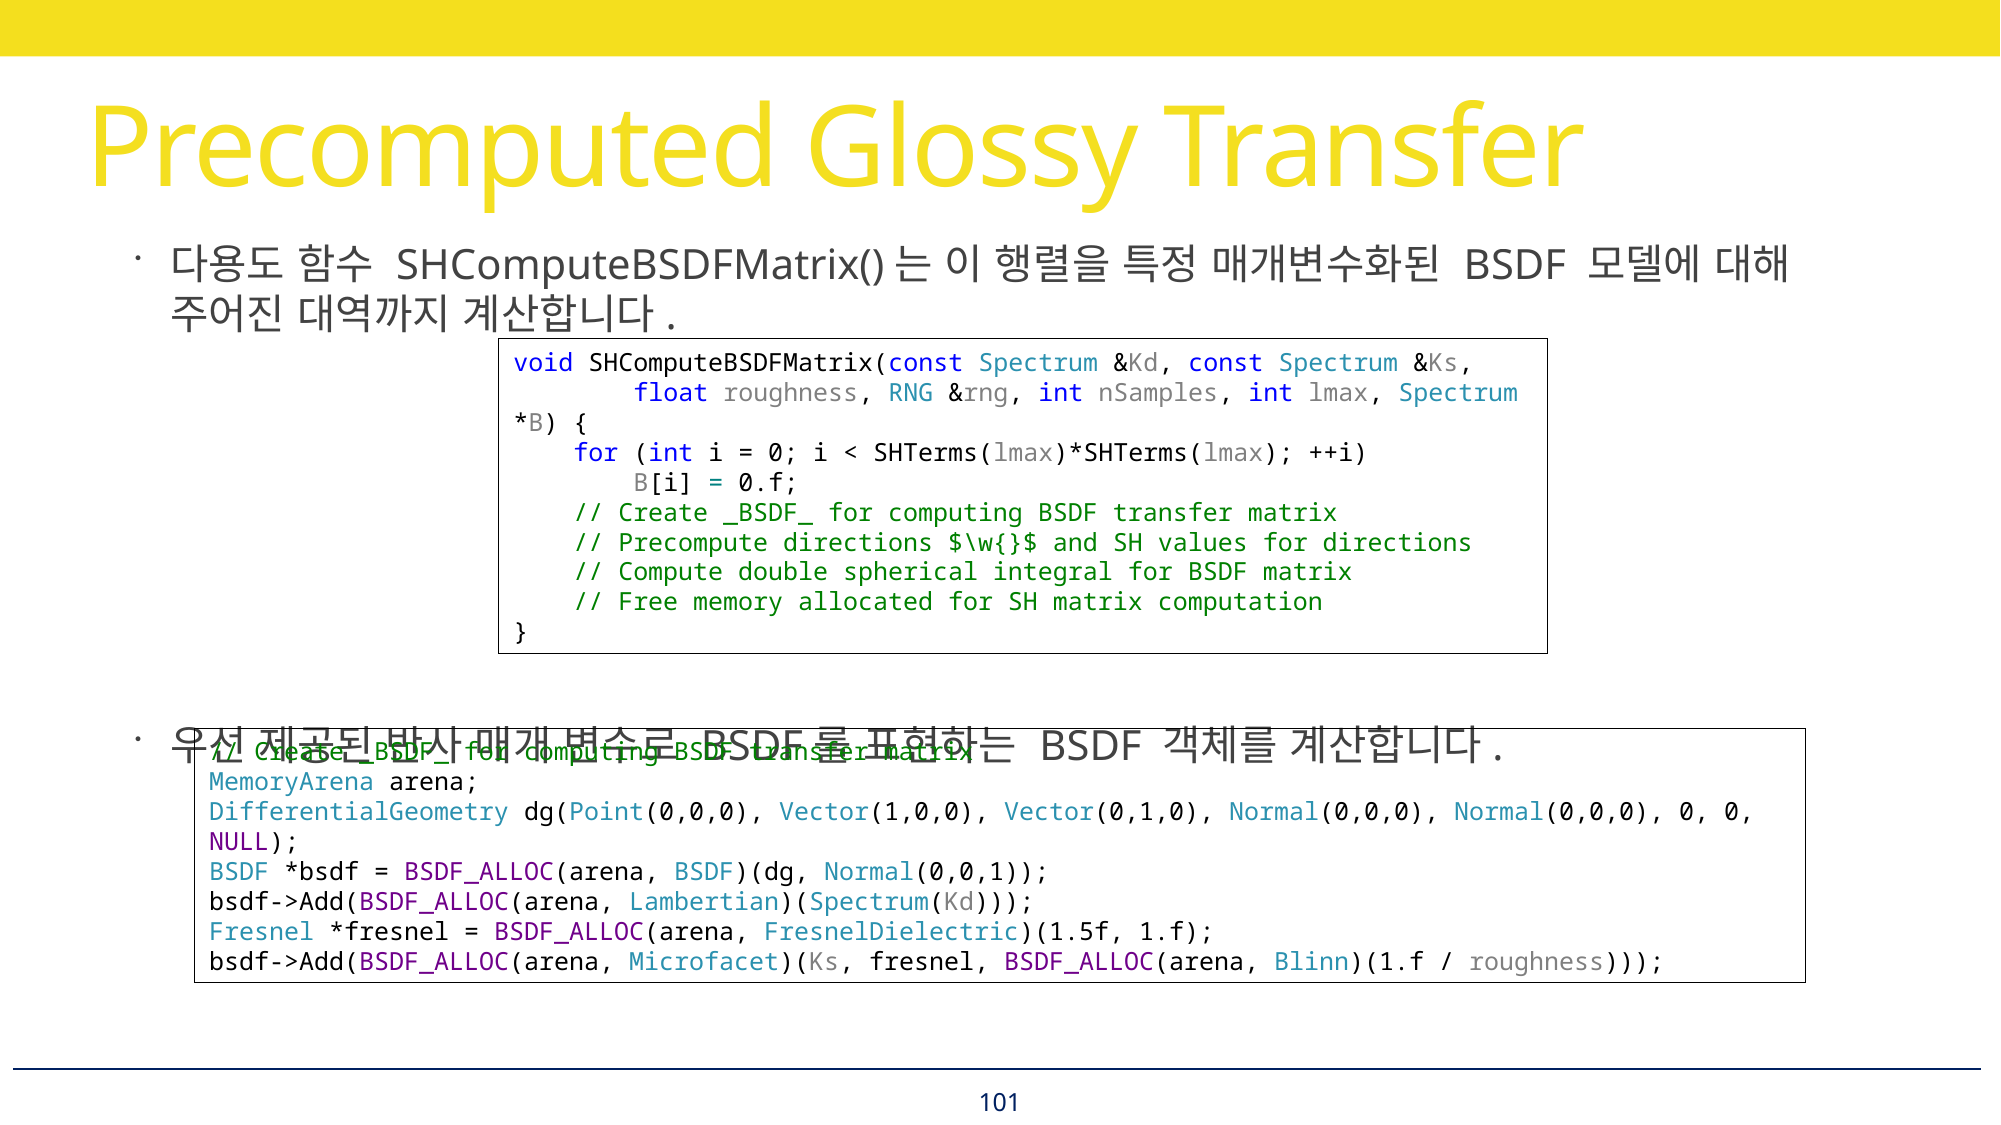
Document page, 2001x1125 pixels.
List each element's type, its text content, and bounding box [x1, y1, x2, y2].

list 다용도 함수 SHComputeBSDFMatrix()는 이 행렬을 특정 매개변수화된 BSDF 모델에 대해 주어진 대역까지 계산합니다. 우선 제공된 반사 매개 변수로 BSDF를 표현하는 BSDF 객체를 계산합니다. [85, 237, 1915, 1049]
title Precomputed Glossy Transfer [85, 89, 1915, 212]
text_box // Create _BSDF_ for computing BSDF transfer matrix MemoryArena arena; DifferentialGeometry dg(Point(0,0,0), Vector(1,0,0), Vector(0,1,0), Normal(0,0,0), Normal(0,0,0), 0, 0, NULL); BSDF *bsdf = BSDF_ALLOC(arena, BSDF)(dg, Normal(0,0,1)); bsdf->Add(BSDF_ALLOC(arena, Lambertian)(Spectrum(Kd))); Fresnel *fresnel = BSDF_ALLOC(arena, FresnelDielectric)(1.5f, 1.f); bsdf->Add(BSDF_ALLOC(arena, Microfacet)(Ks, fresnel, BSDF_ALLOC(arena, Blinn)(1.f / roughness))); [194, 728, 1806, 983]
text_box void SHComputeBSDFMatrix(const Spectrum &Kd, const Spectrum &Ks, float roughness, RNG &rng, int nSamples, int lmax, Spectrum *B) { for (int i = 0; i < SHTerms(lmax)*SHTerms(lmax); ++i) B[i] = 0.f; // Create _BSDF_ for computing BSDF transfer matrix // Precompute directions $\w{}$ and SH values for directions // Compute double spherical integral for BSDF matrix // Free memory allocated for SH matrix computation } [498, 338, 1548, 654]
slide_number 101 [916, 1078, 1084, 1125]
